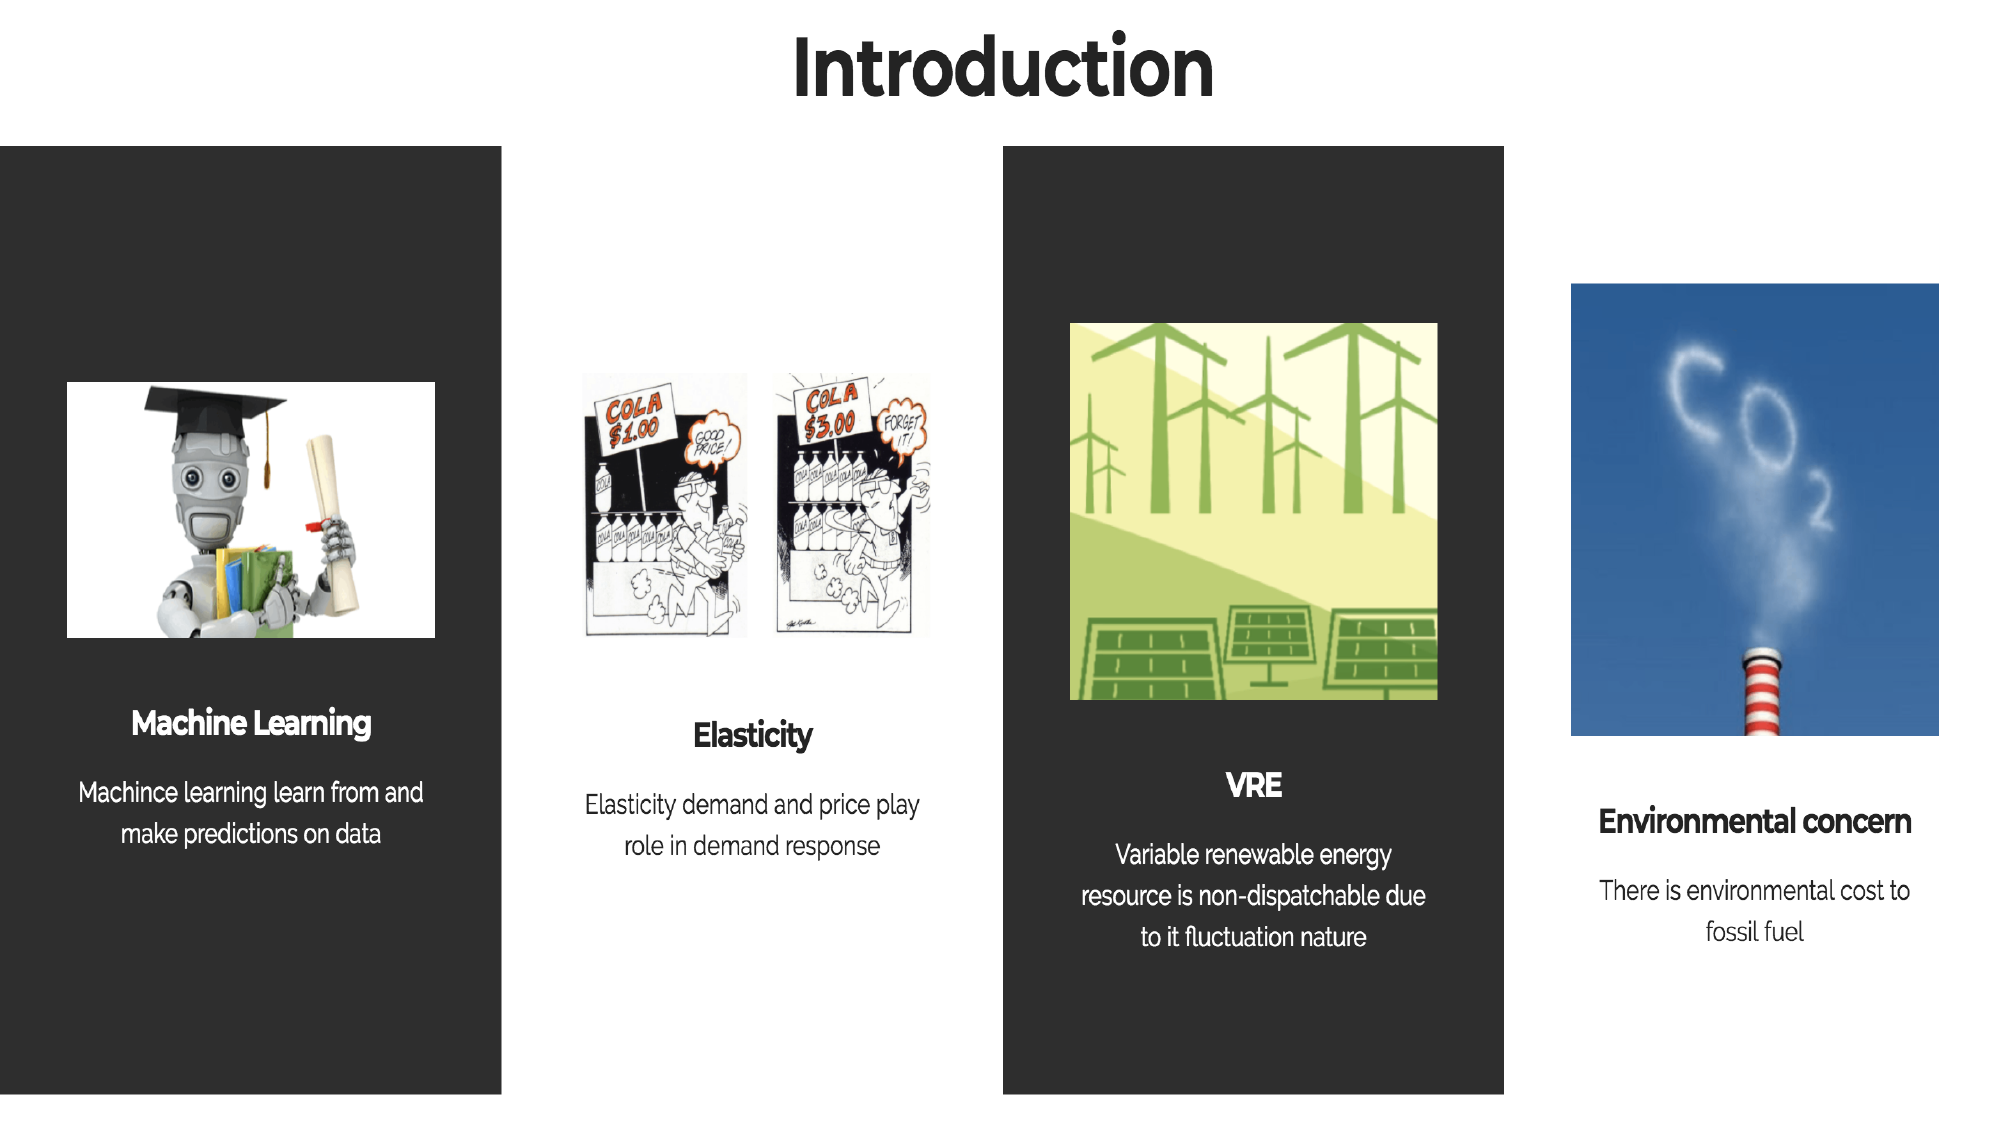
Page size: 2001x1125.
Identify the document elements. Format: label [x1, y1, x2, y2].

list [0, 0, 2000, 1125]
